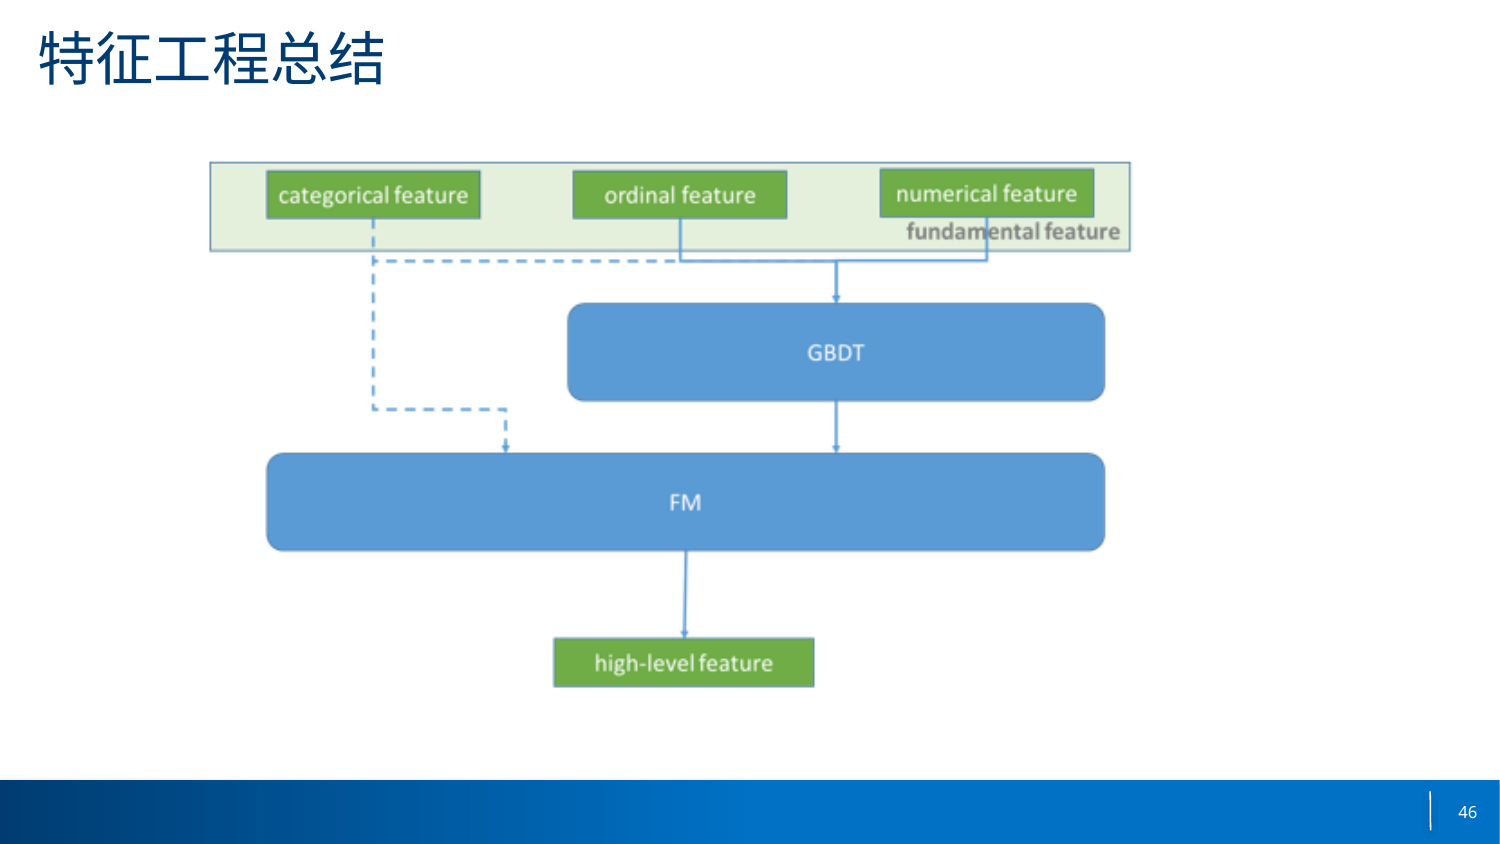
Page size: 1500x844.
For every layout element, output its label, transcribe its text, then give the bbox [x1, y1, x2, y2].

slide_number 46 [1127, 791, 1478, 837]
title 特征工程总结 [37, 21, 1388, 165]
picture [199, 155, 1187, 697]
